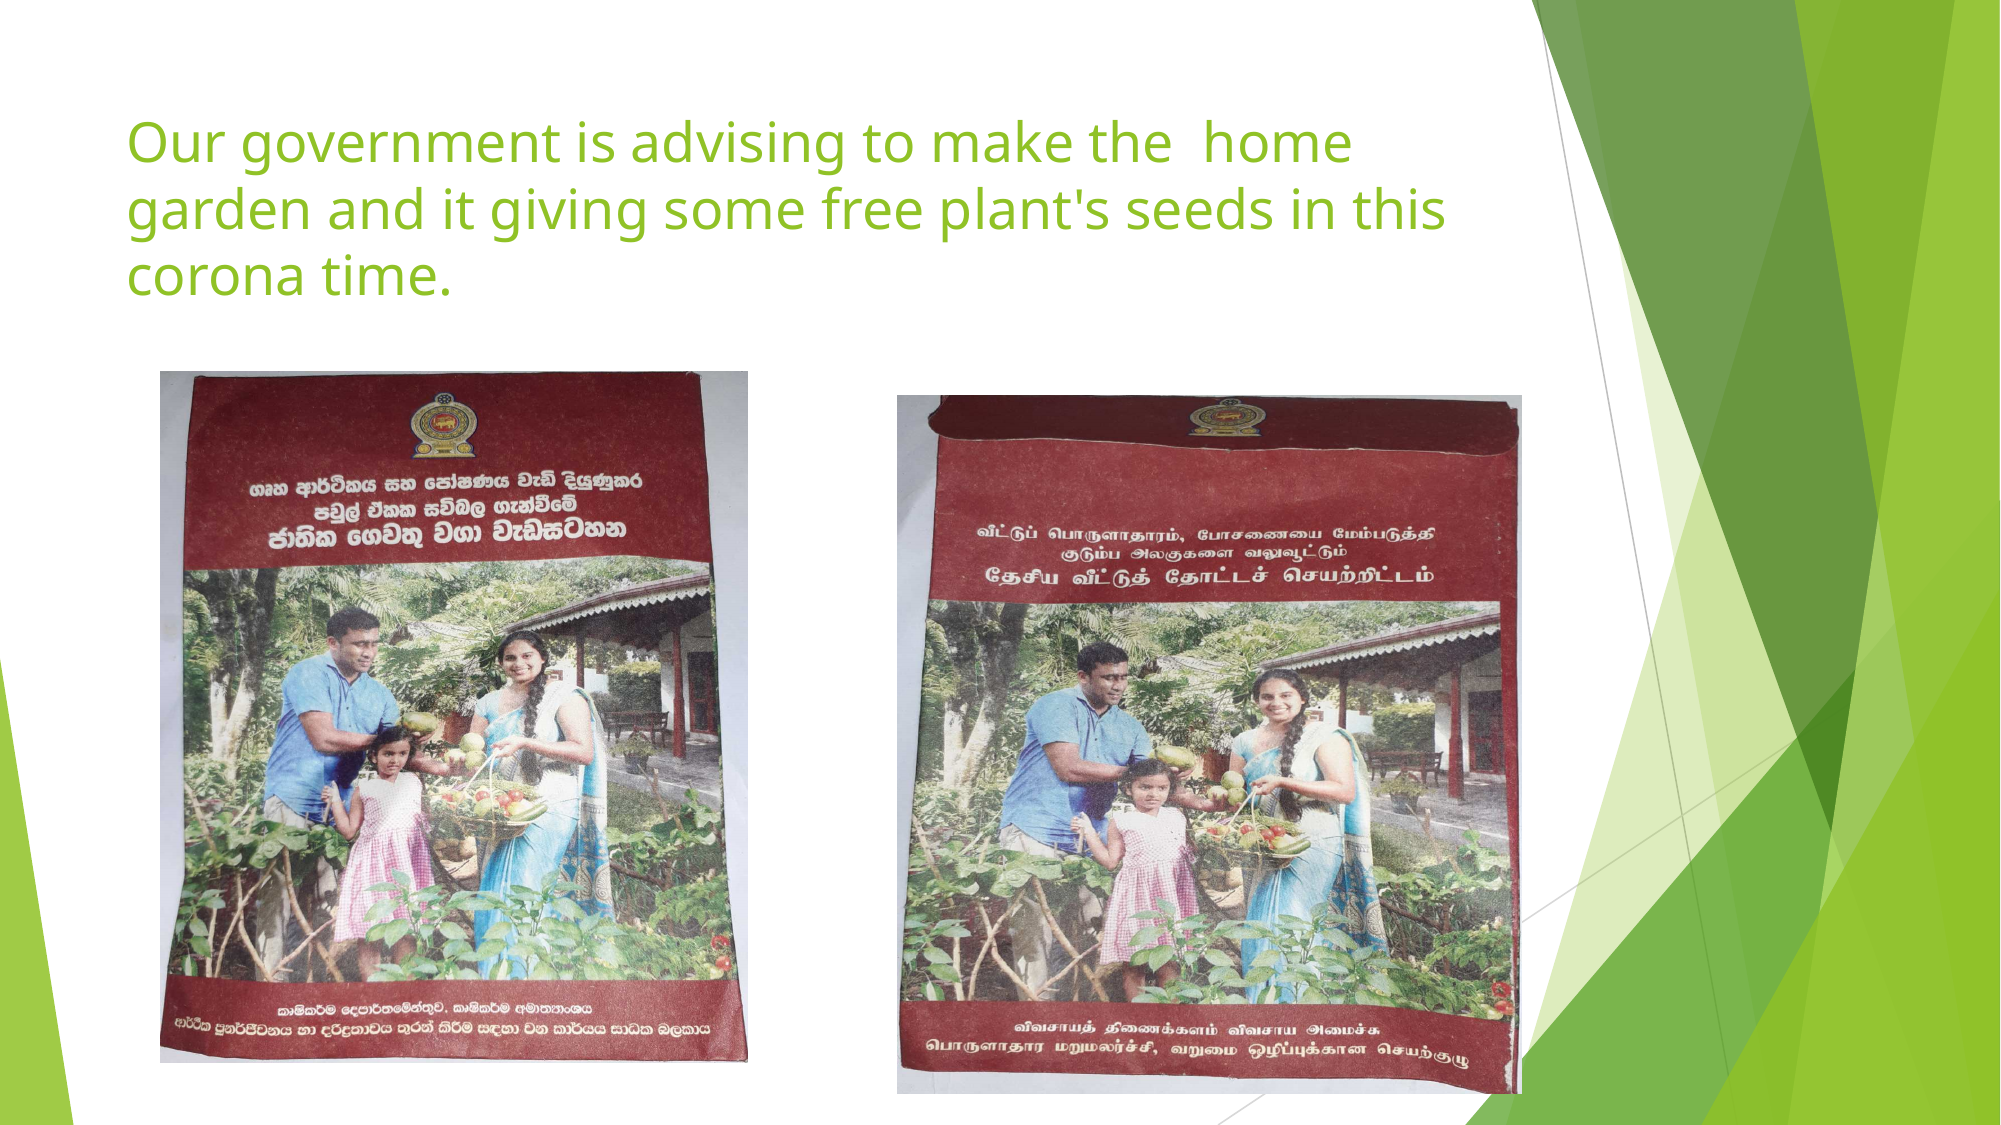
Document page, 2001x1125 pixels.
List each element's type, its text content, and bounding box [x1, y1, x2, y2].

picture [897, 394, 1522, 1095]
title Our government is advising to make the home garden and it giving some free plant's seeds in this corona time. [111, 99, 1522, 317]
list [160, 371, 749, 1064]
